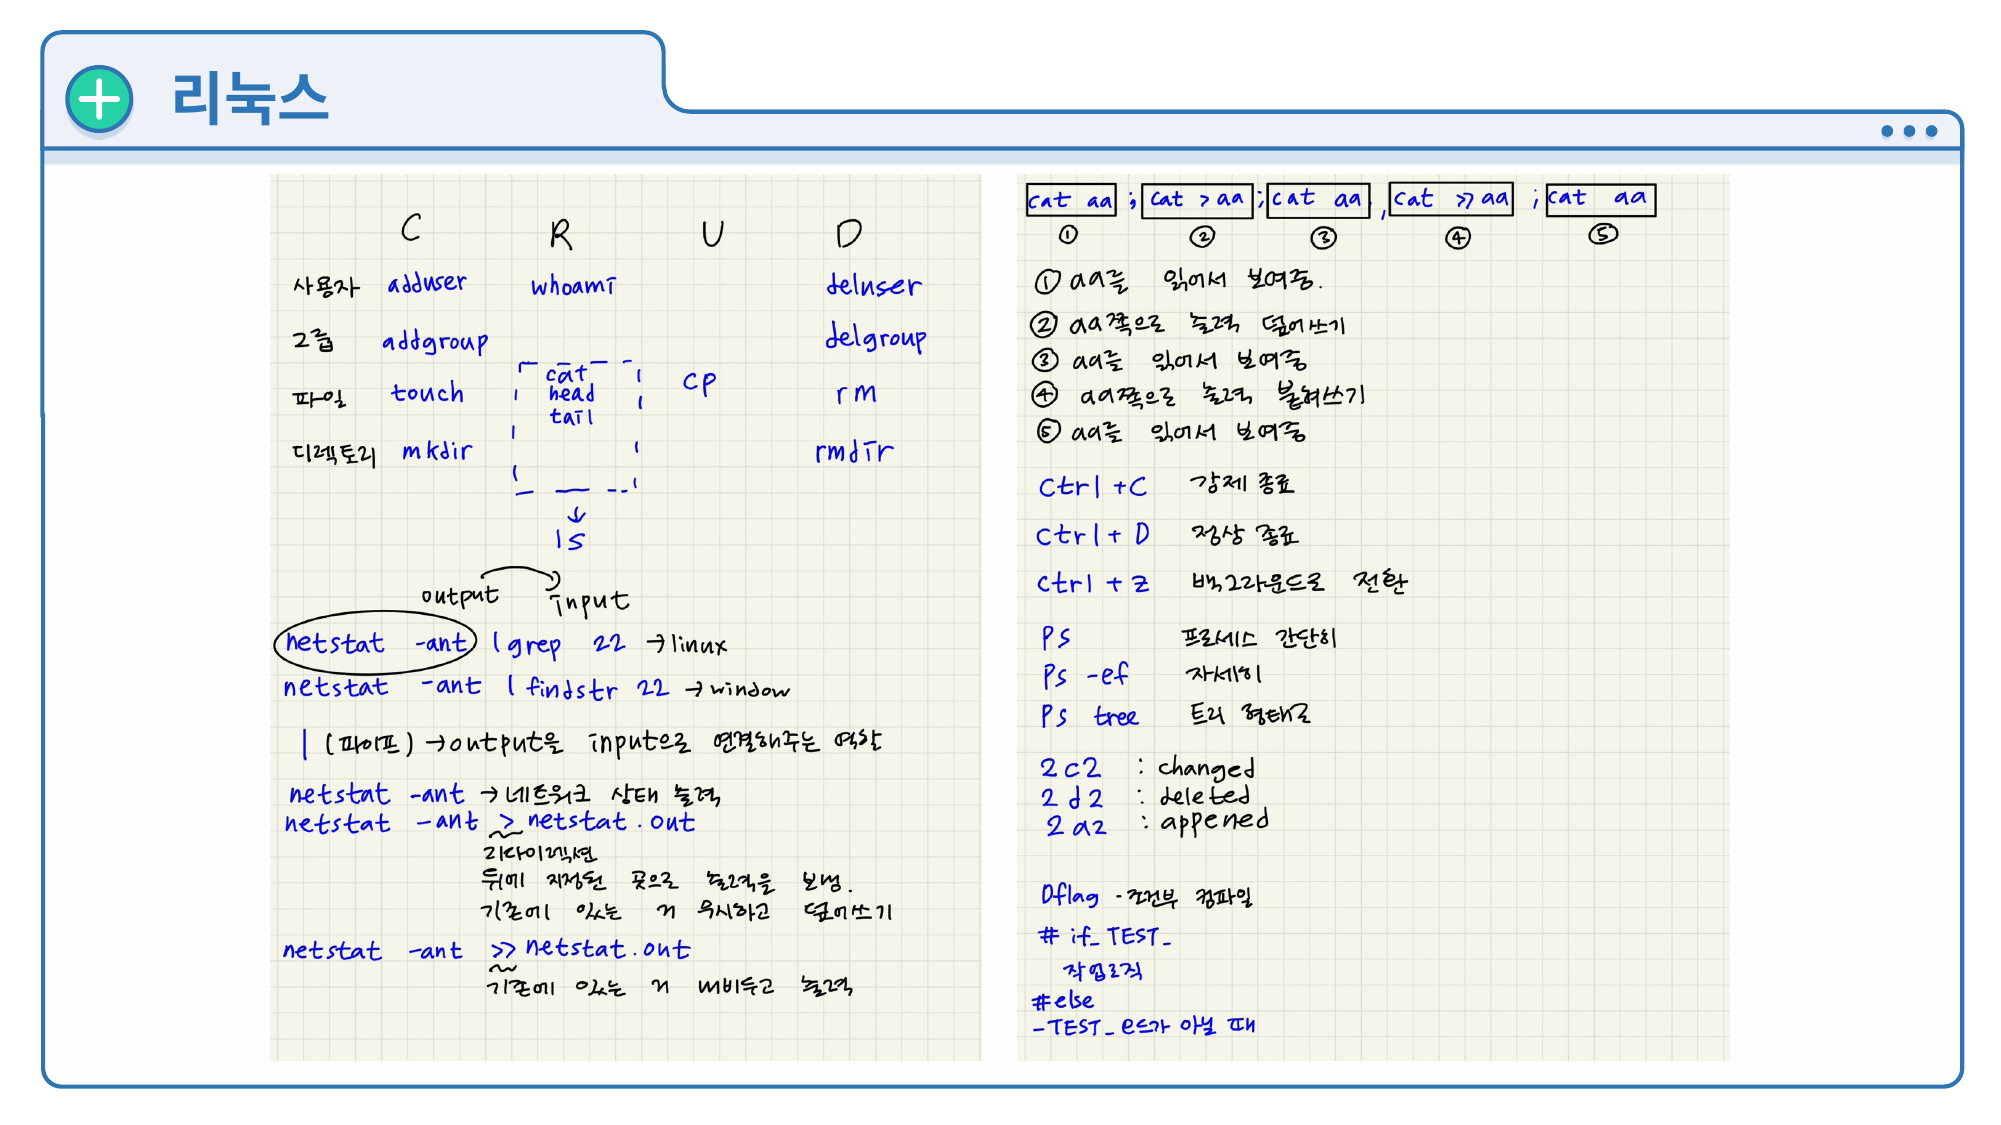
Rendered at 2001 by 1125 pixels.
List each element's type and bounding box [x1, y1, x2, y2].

picture [1017, 174, 1730, 1061]
text_box [67, 67, 132, 131]
picture [270, 174, 982, 1061]
text_box [42, 32, 1963, 1087]
